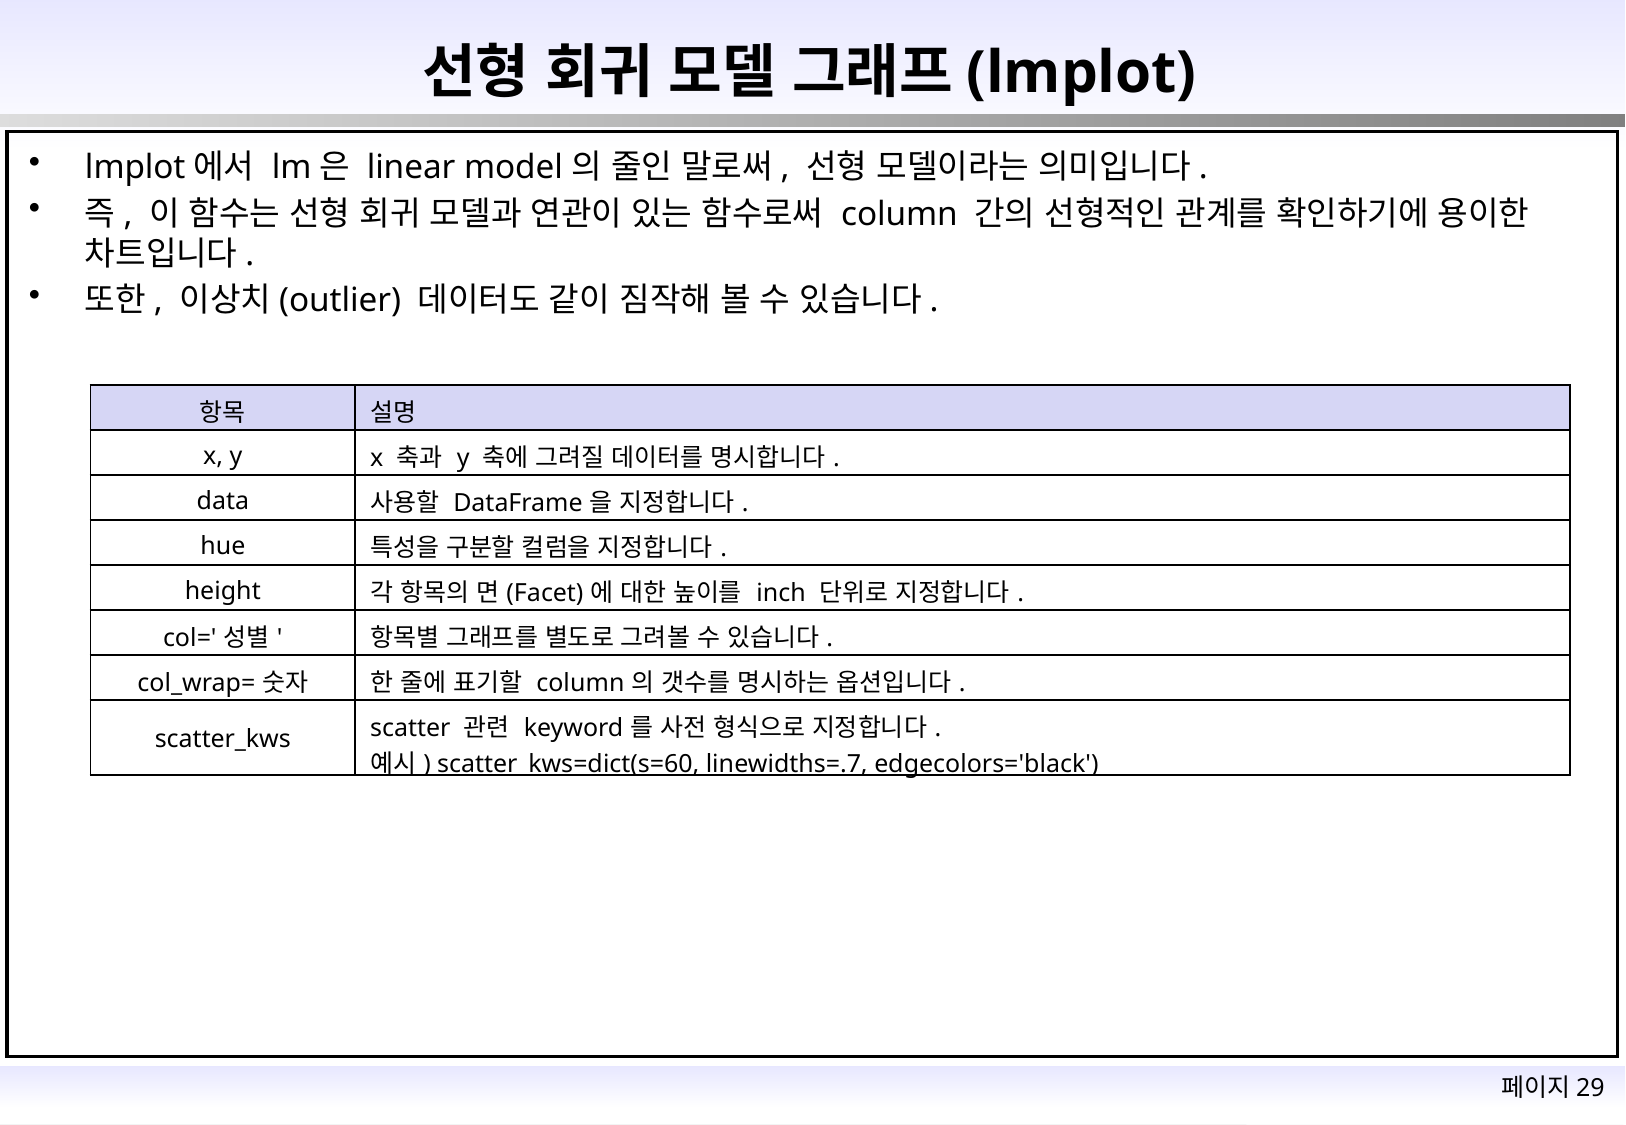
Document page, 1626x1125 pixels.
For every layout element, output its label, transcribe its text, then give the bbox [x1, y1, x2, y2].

table_cell 각 항목의 면(Facet)에 대한 높이를 inch 단위로 지정합니다. [356, 566, 1569, 609]
table_cell x 축과 y 축에 그려질 데이터를 명시합니다. [356, 431, 1569, 474]
table_cell height [91, 566, 354, 609]
table_cell data [91, 476, 354, 519]
table_cell 항목별 그래프를 별도로 그려볼 수 있습니다. [356, 611, 1569, 654]
table_header 설명 [356, 386, 1569, 429]
list lmplot에서 lm은 linear model의 줄인 말로써, 선형 모델이라는 의미입니다. 즉, 이 함수는 선형 회귀 모델과 연관이 있는 함수로써 column 간의 선형적인 관계를 확인하기에 용이한 차트입니다. 또한, 이상치(outlier) 데이터도 같이 짐작해 볼 수 있습니다. [13, 137, 1625, 791]
table_cell x, y [91, 431, 354, 474]
title 선형 회귀 모델 그래프(lmplot) [207, 24, 1412, 113]
table_cell scatter_kws [91, 701, 354, 774]
table_cell 사용할 DataFrame을 지정합니다. [356, 476, 1569, 519]
table_cell hue [91, 521, 354, 564]
table_cell 특성을 구분할 컬럼을 지정합니다. [356, 521, 1569, 564]
table_header 항목 [91, 386, 354, 429]
table_cell 한 줄에 표기할 column의 갯수를 명시하는 옵션입니다. [356, 656, 1569, 699]
table_cell scatter 관련 keyword를 사전 형식으로 지정합니다. 예시) scatter_kws=dict(s=60, linewidths=.7, edgecolors='black') [356, 701, 1569, 774]
table_cell col_wrap=숫자 [91, 656, 354, 699]
table_cell col='성별' [91, 611, 354, 654]
